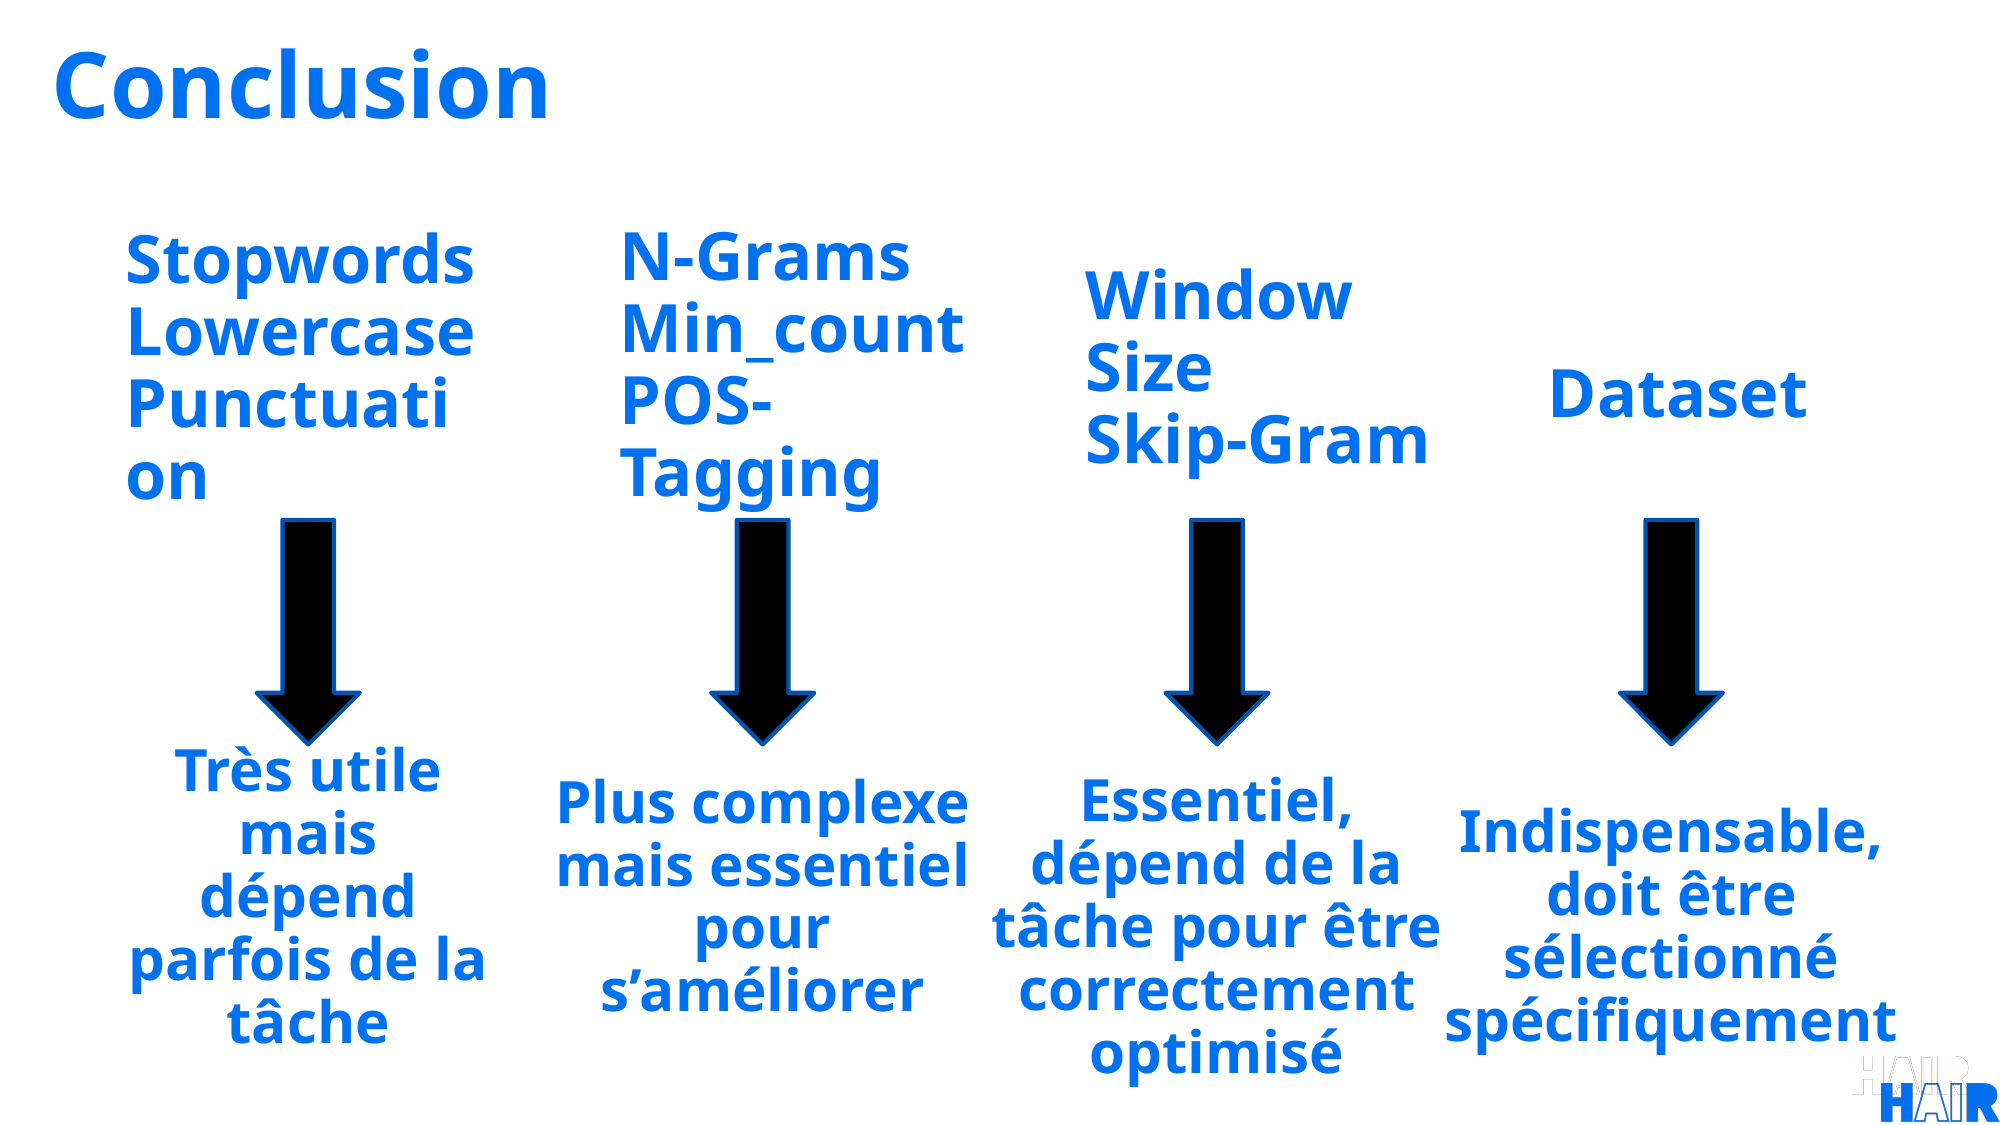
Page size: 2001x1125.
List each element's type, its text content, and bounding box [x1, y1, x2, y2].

text_box Conclusion [36, 27, 1762, 150]
text_box Plus complexe mais essentiel pour s’améliorer [520, 774, 1005, 1023]
text_box Essentiel, dépend de la tâche pour être correctement optimisé [975, 804, 1429, 1053]
text_box Window Size Skip-Gram [1070, 245, 1467, 495]
text_box N-Grams Min_count POS-Tagging [604, 242, 1000, 492]
picture [1852, 1056, 2000, 1122]
text_box Dataset [1533, 271, 1929, 520]
text_box [1163, 517, 1271, 747]
text_box Indispensable, doit être sélectionné spécifiquement [1429, 804, 1914, 1053]
text_box Stopwords Lowercase Punctuation [110, 245, 506, 495]
text_box Très utile mais dépend parfois de la tâche [110, 774, 506, 1023]
text_box [1617, 517, 1725, 747]
text_box [254, 517, 362, 747]
text_box [709, 517, 817, 747]
